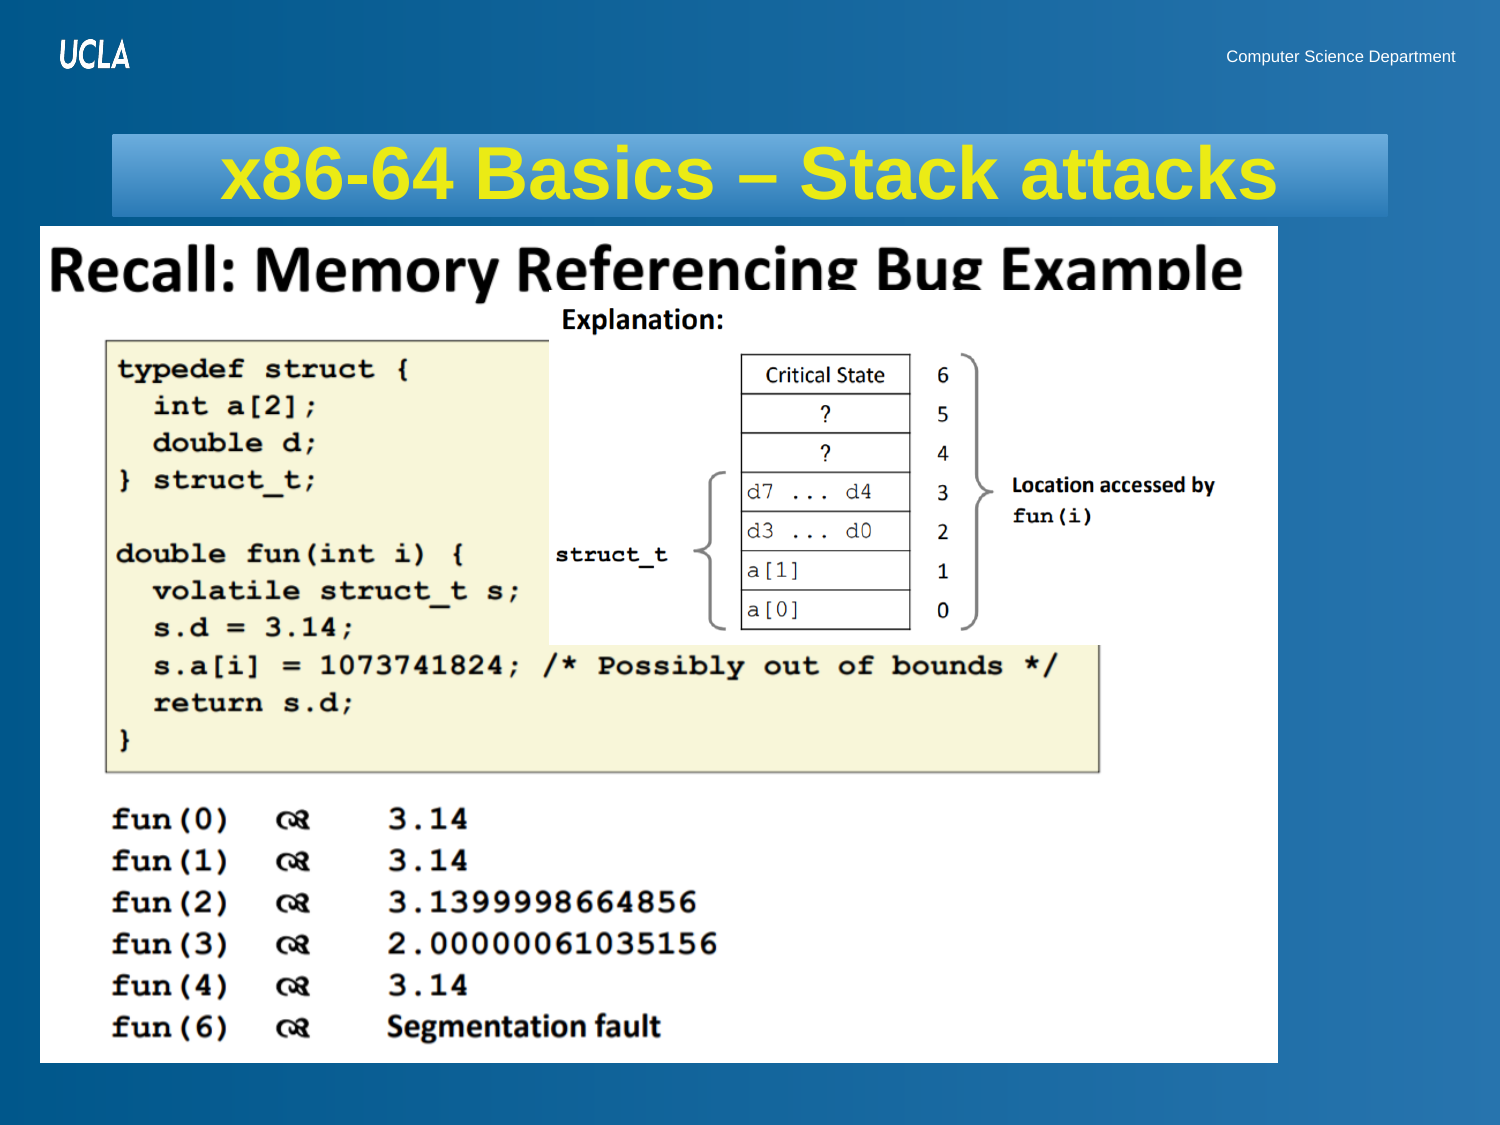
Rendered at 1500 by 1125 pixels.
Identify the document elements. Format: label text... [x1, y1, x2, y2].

picture [40, 226, 1278, 1063]
picture [60, 38, 130, 69]
title x86-64 Basics – Stack attacks [112, 134, 1388, 217]
